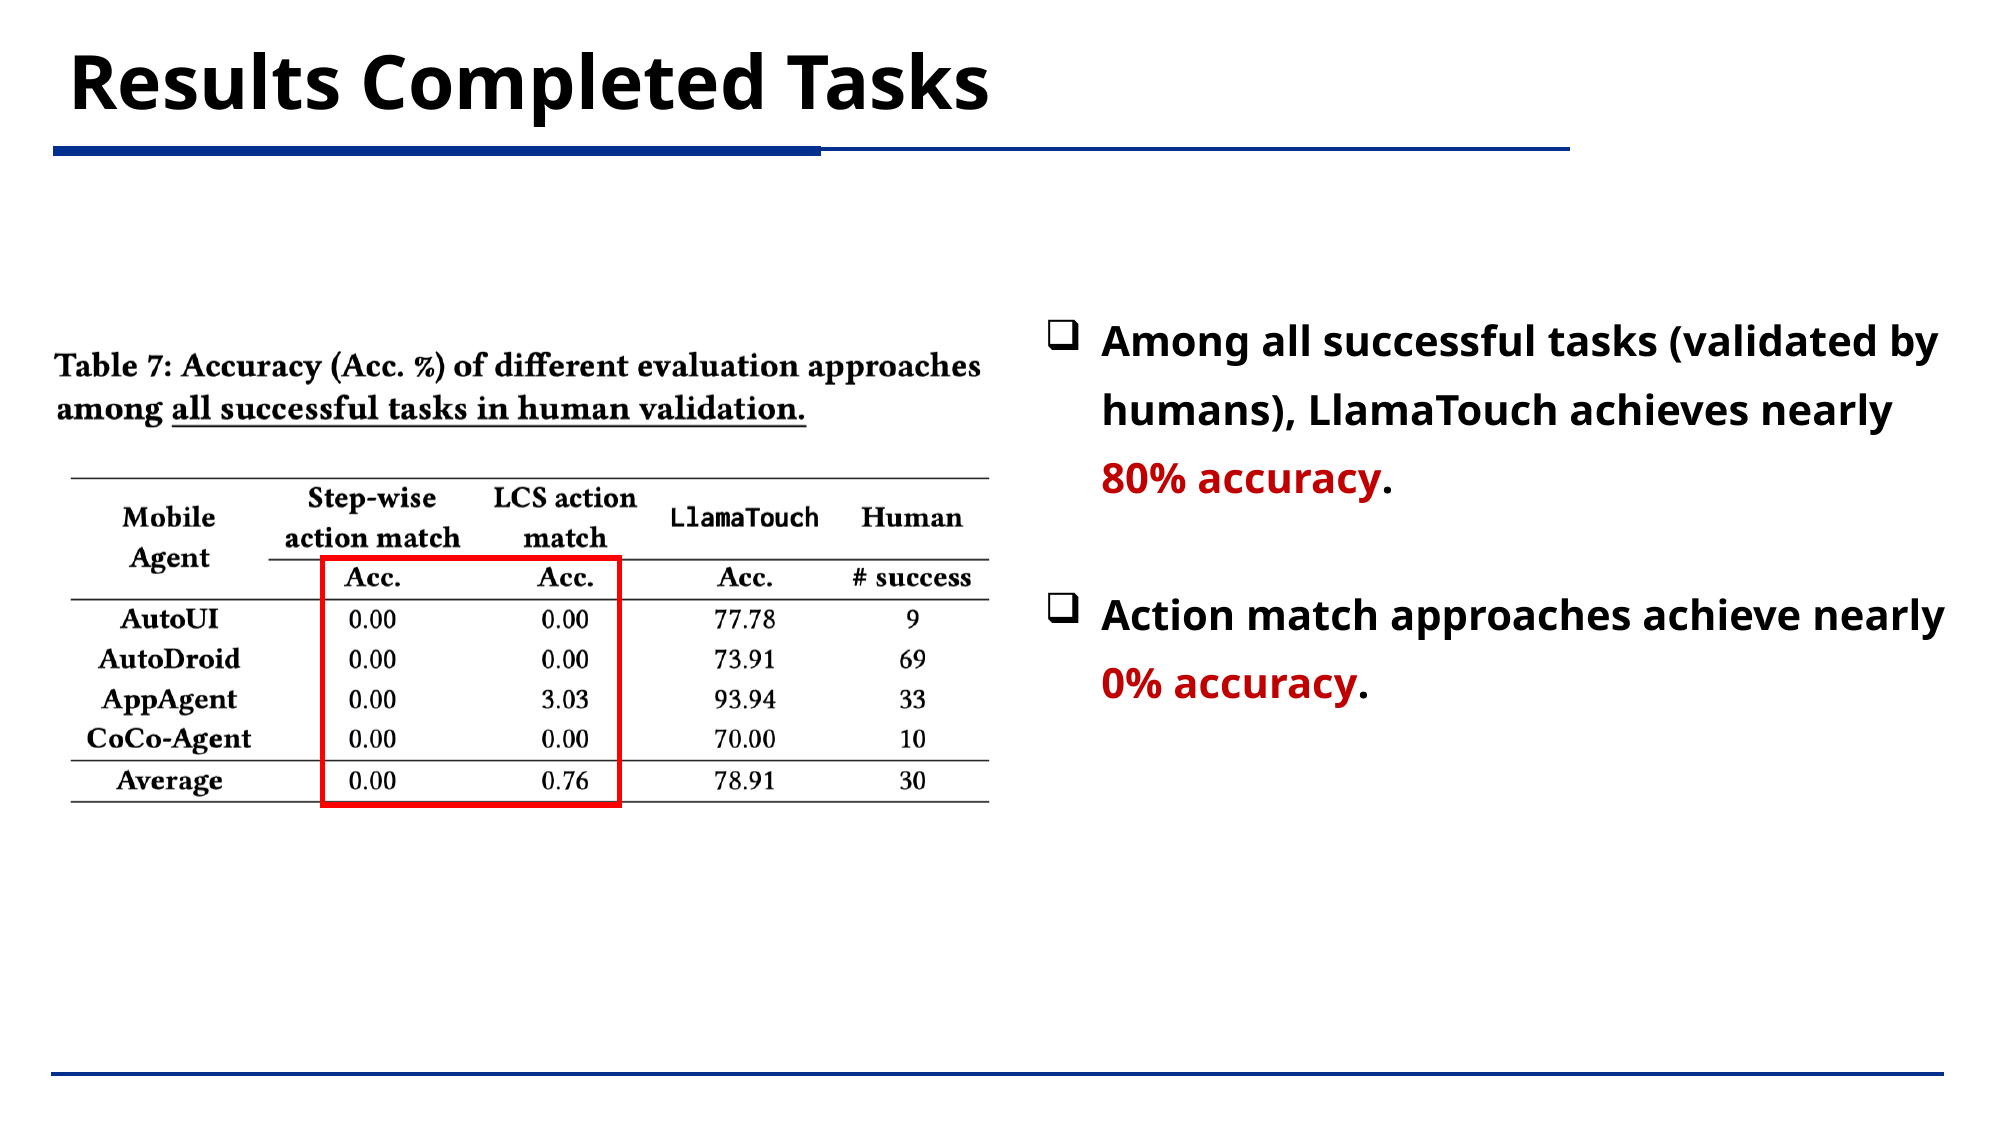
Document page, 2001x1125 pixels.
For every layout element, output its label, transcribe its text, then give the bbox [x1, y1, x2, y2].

text_box Among all successful tasks (validated by humans), LlamaTouch achieves nearly 80% accuracy. Action match approaches achieve nearly 0% accuracy. [1030, 289, 1976, 715]
picture [53, 346, 1000, 812]
title Results Completed Tasks [53, 15, 1947, 143]
